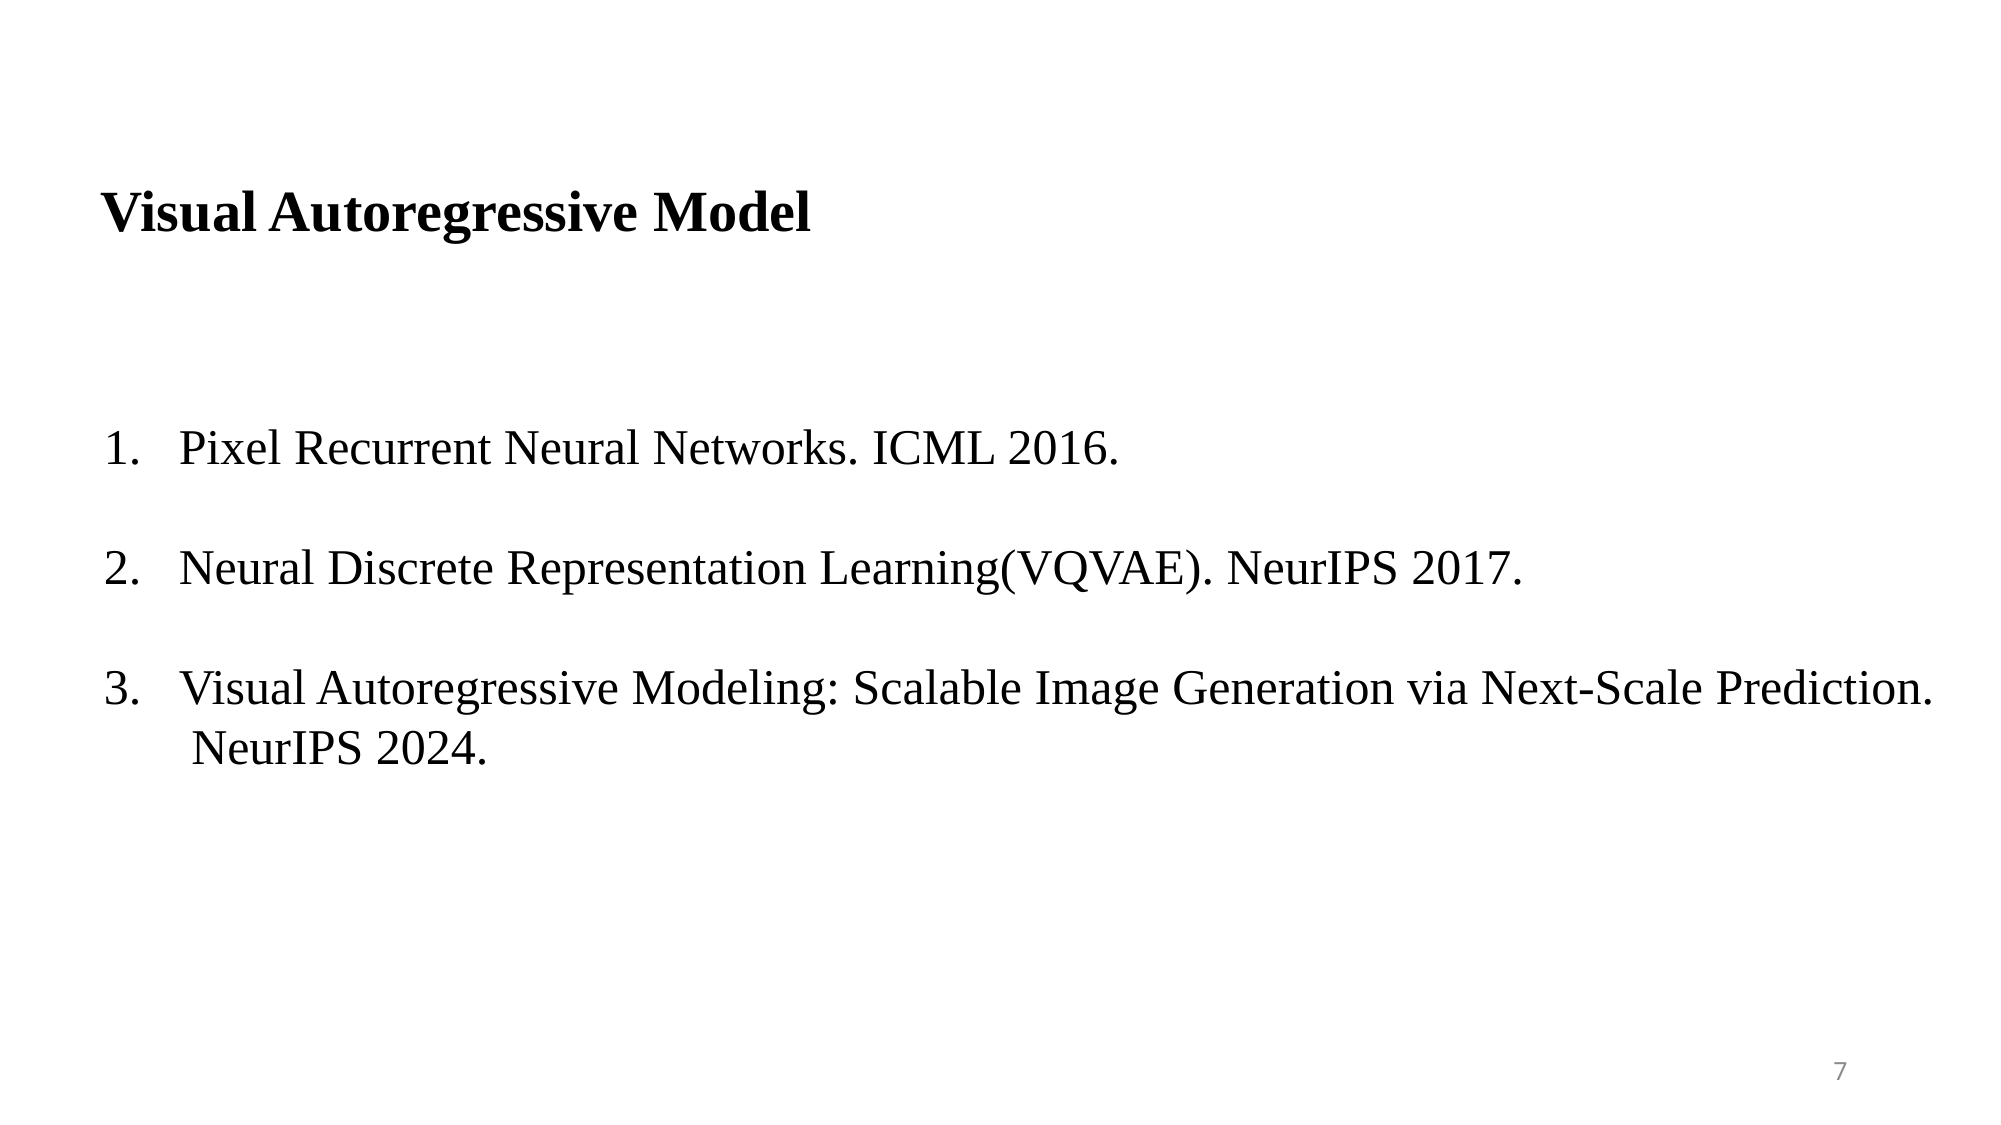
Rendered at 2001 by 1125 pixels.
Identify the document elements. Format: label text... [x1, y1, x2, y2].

slide_number 7 [1412, 1042, 1863, 1103]
text_box Pixel Recurrent Neural Networks. ICML 2016. Neural Discrete Representation Learning(VQVAE). NeurIPS 2017. Visual Autoregressive Modeling: Scalable Image Generation via Next-Scale Prediction. NeurIPS 2024. [88, 406, 1951, 782]
text_box Visual Autoregressive Model [85, 165, 828, 251]
